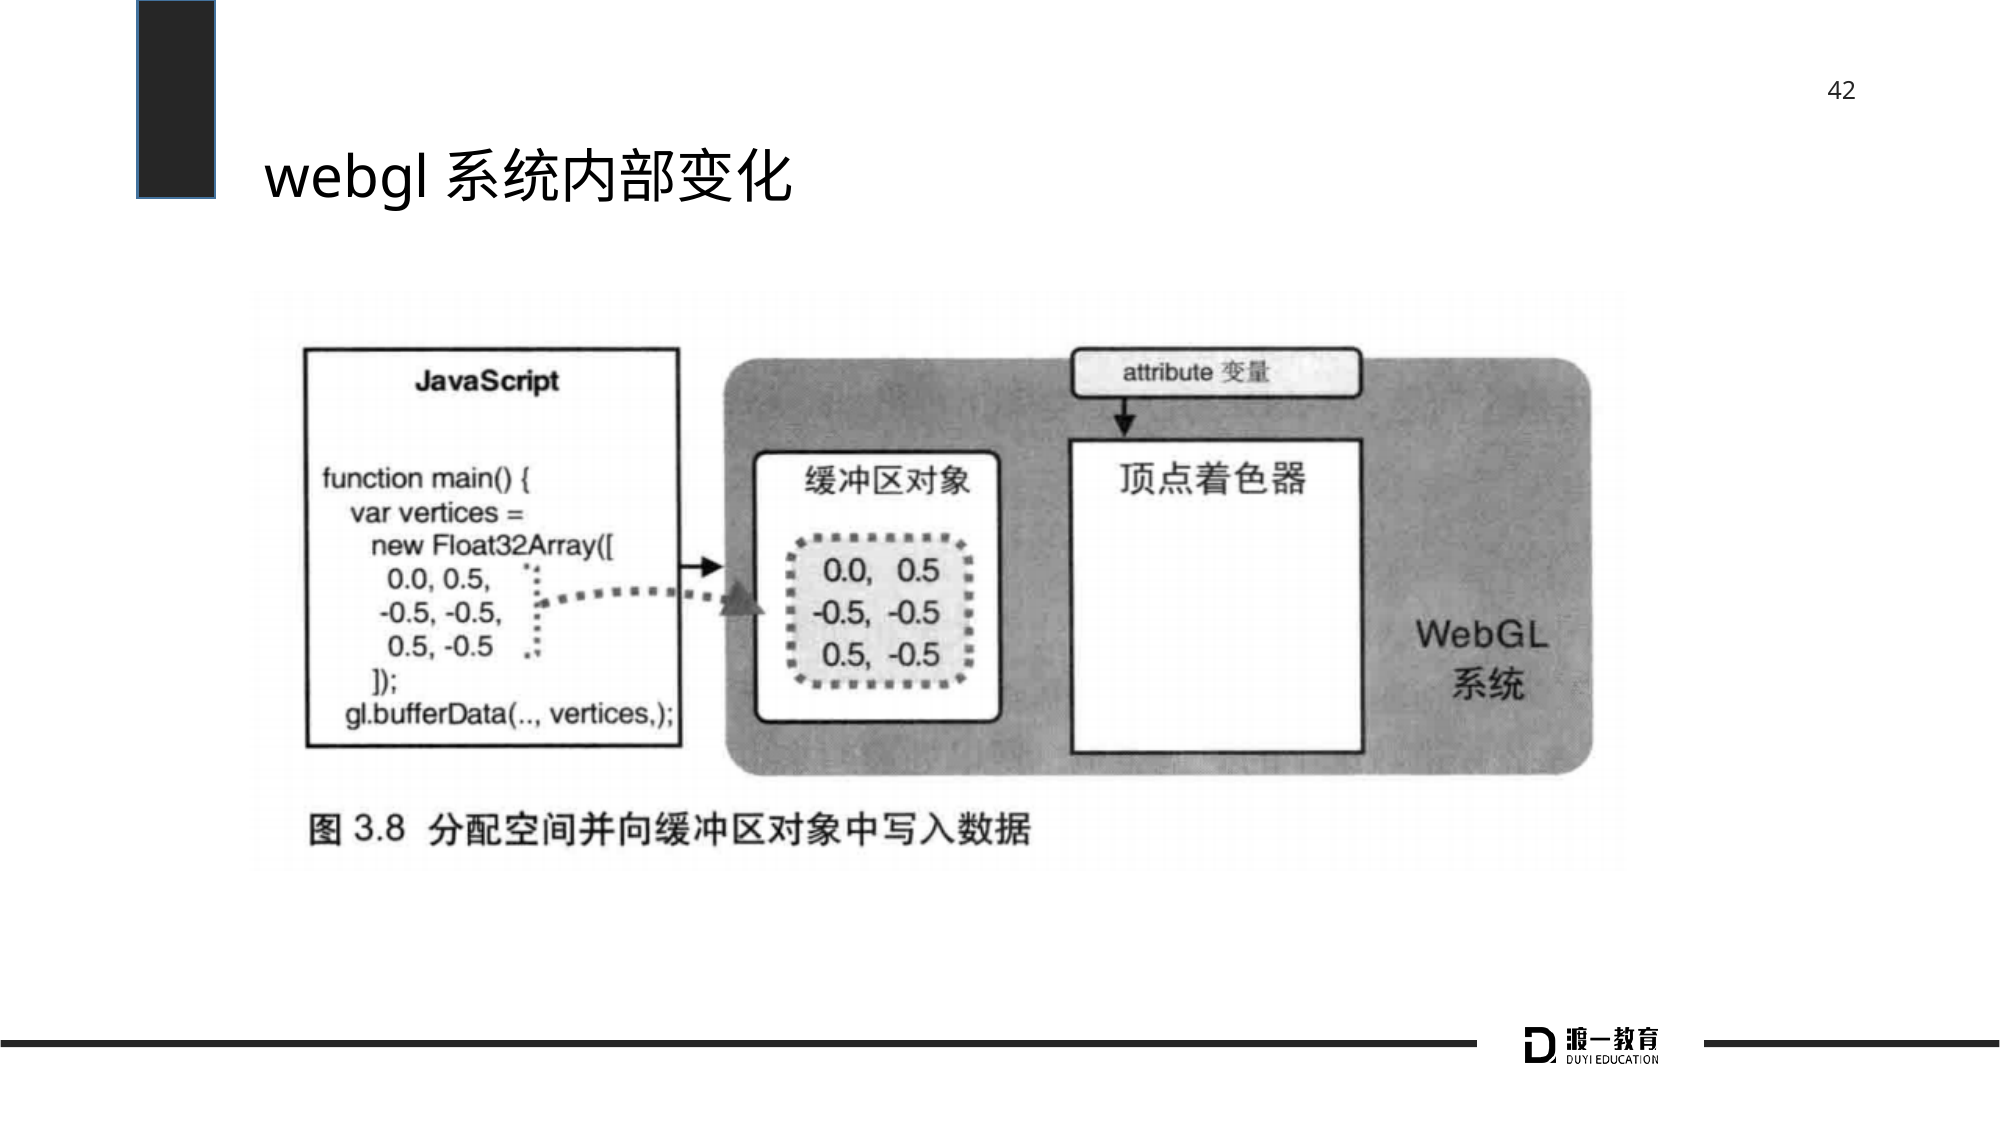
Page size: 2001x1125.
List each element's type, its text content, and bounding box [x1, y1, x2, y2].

picture [1502, 1008, 1679, 1081]
title webgl系统内部变化 [249, 93, 1750, 218]
picture [249, 291, 1627, 871]
